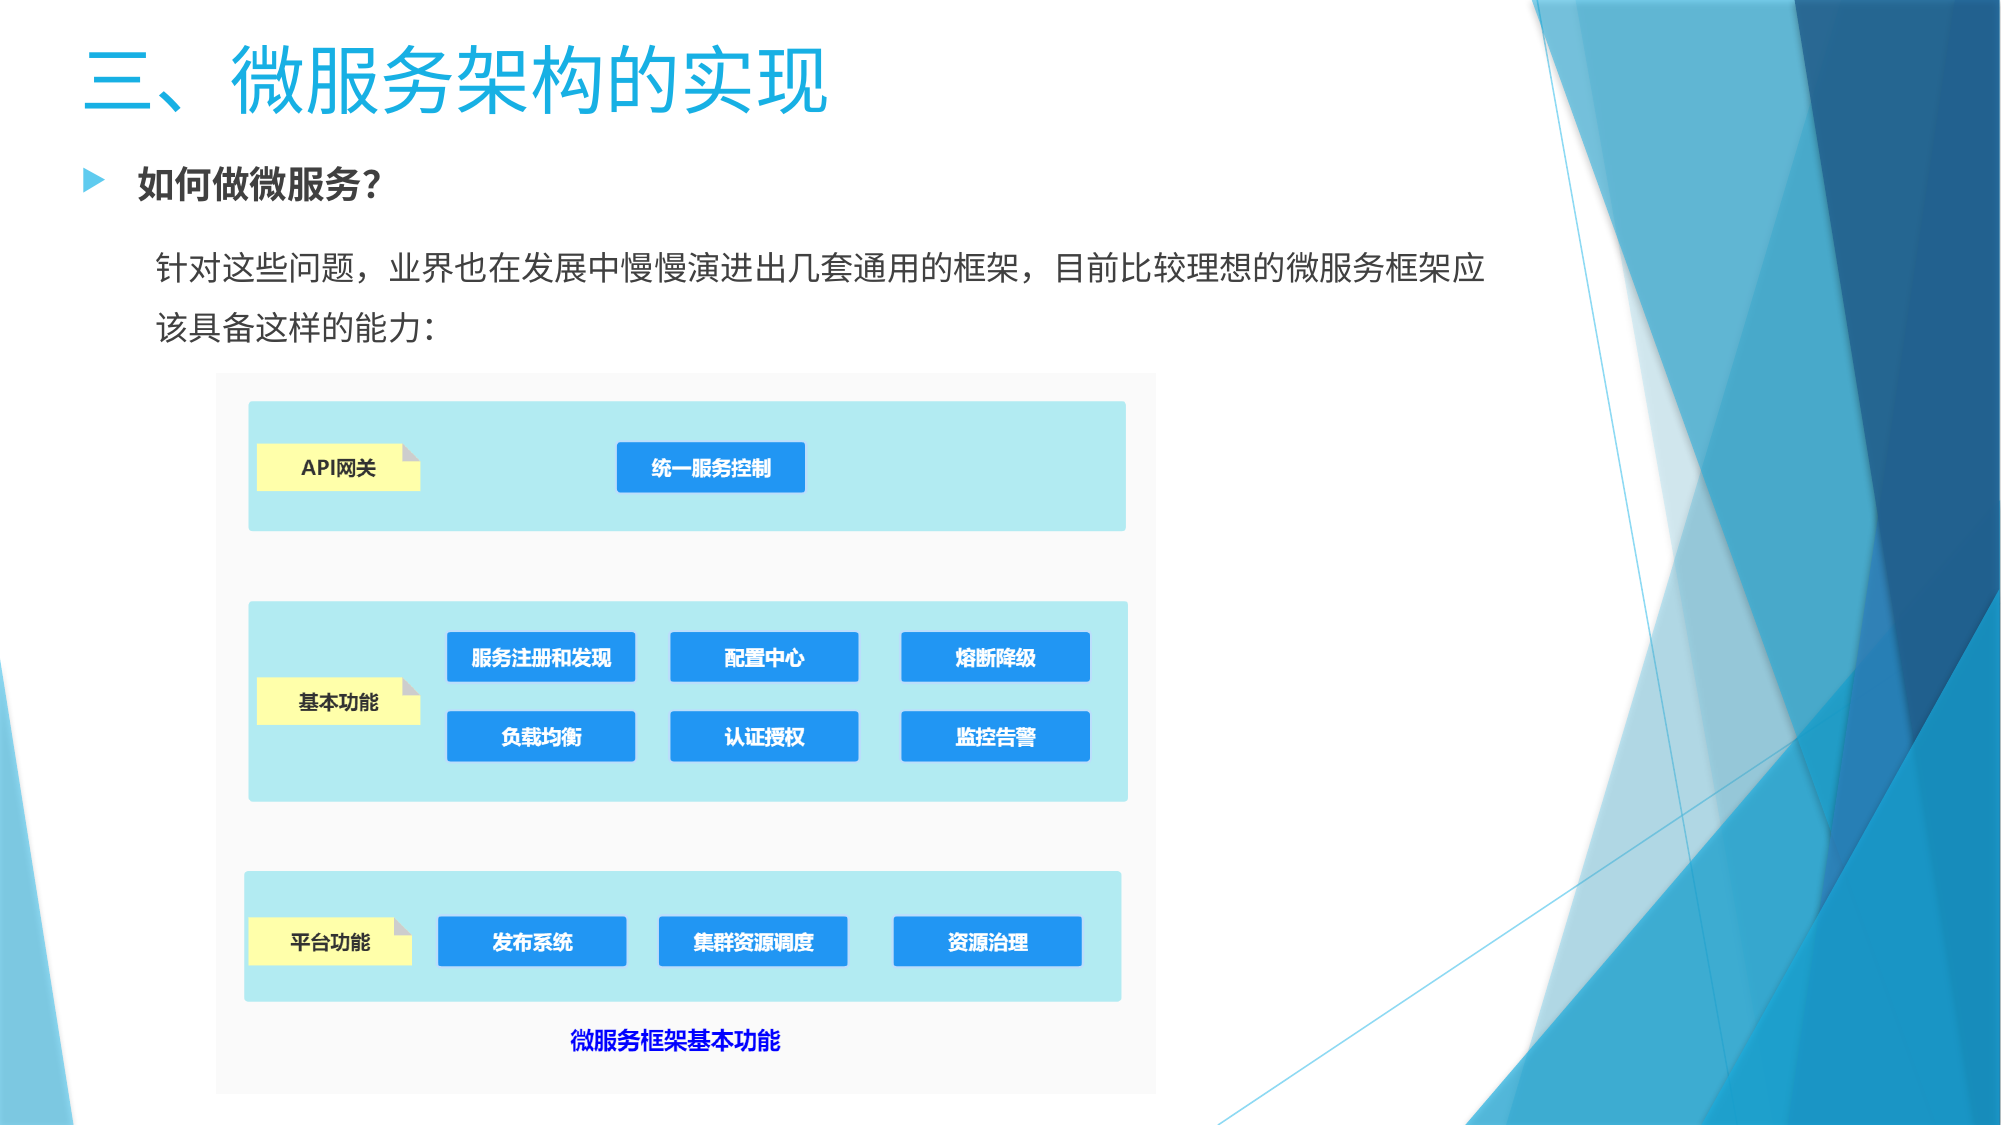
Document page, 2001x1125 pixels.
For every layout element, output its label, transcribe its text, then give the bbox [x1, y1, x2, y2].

text_box 三、微服务架构的实现 [65, 25, 1476, 243]
list 如何做微服务？ 针对这些问题，业界也在发展中慢慢演进出几套通用的框架，目前比较理想的微服务框架应该具备这样的能力： [65, 154, 1517, 1068]
picture [216, 373, 1156, 1095]
